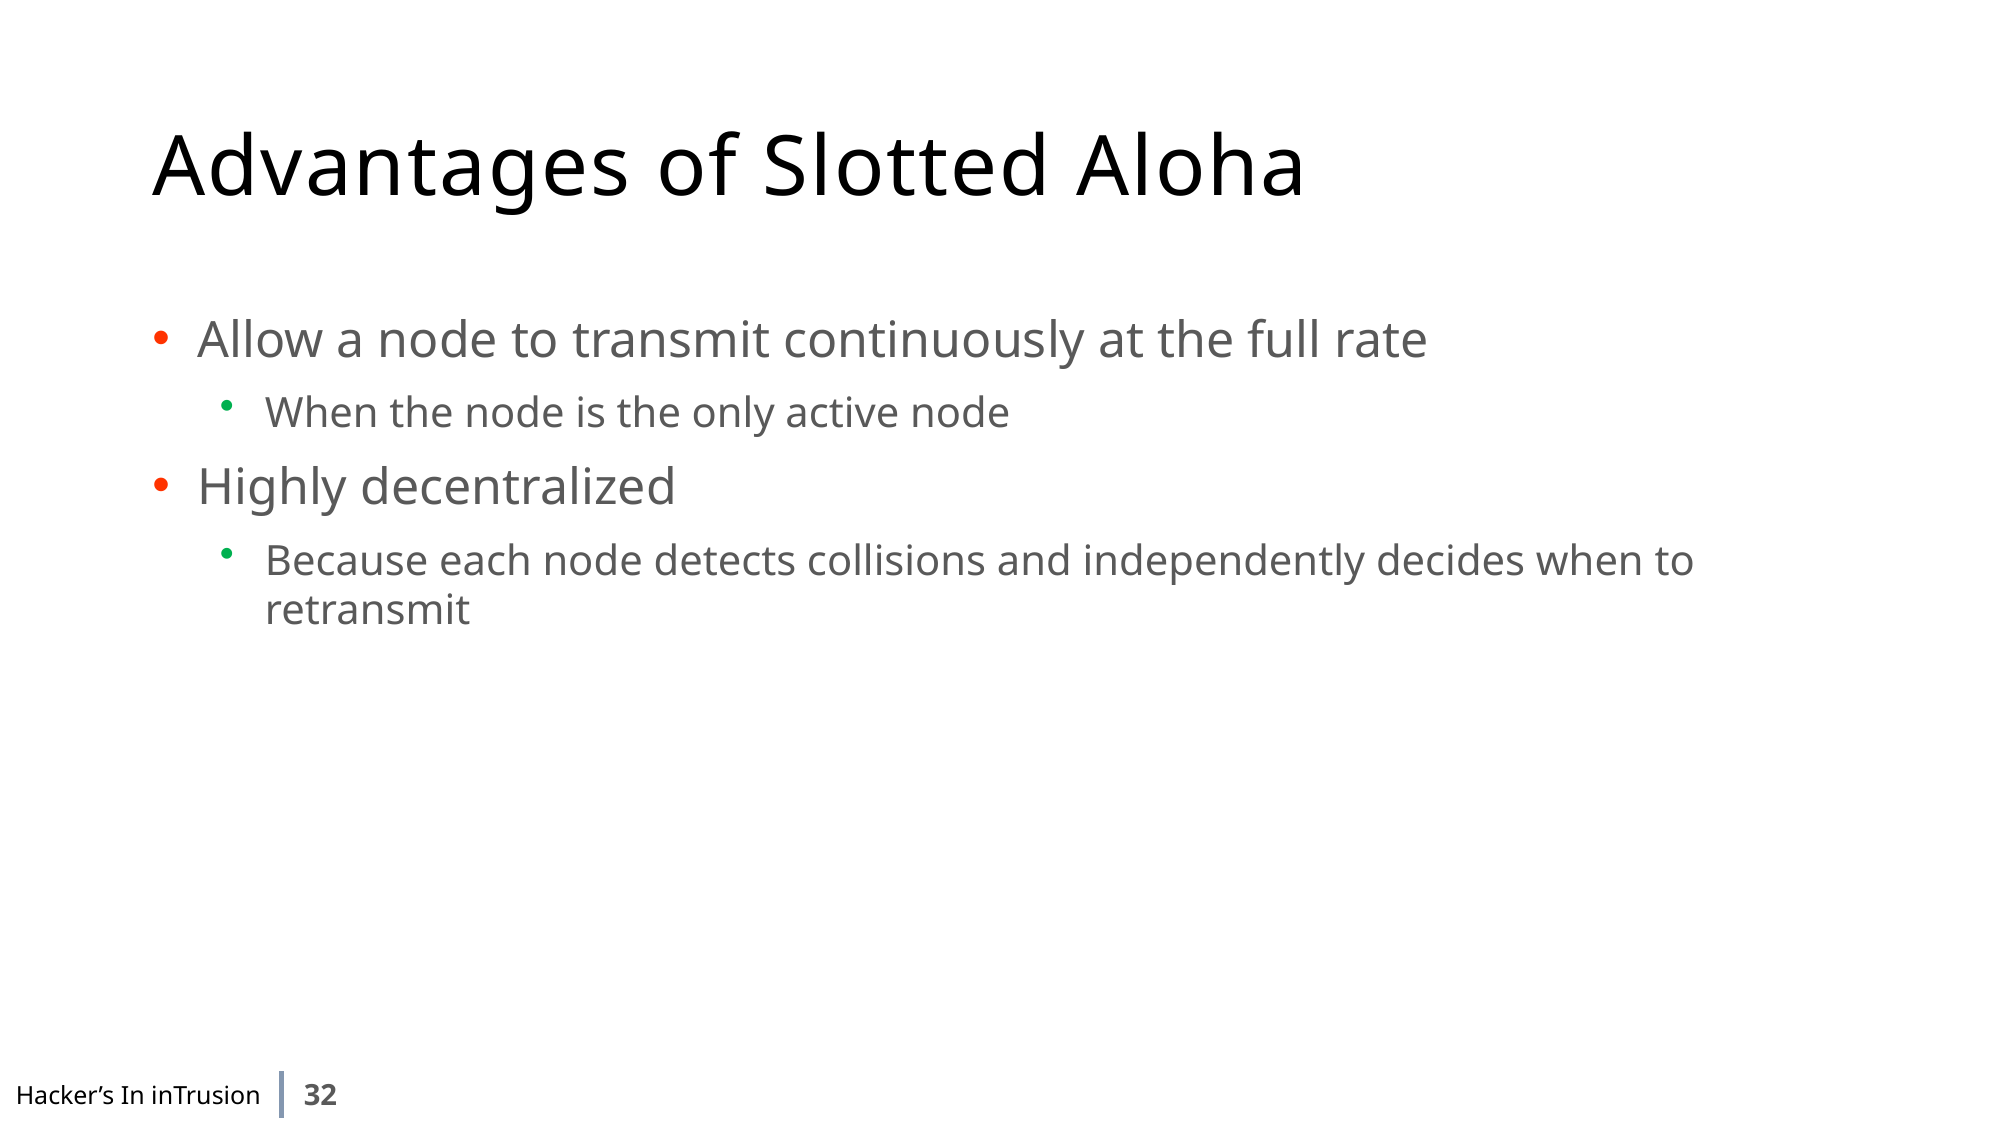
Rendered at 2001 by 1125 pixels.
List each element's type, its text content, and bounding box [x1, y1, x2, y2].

title Advantages of Slotted Aloha [137, 59, 1863, 278]
